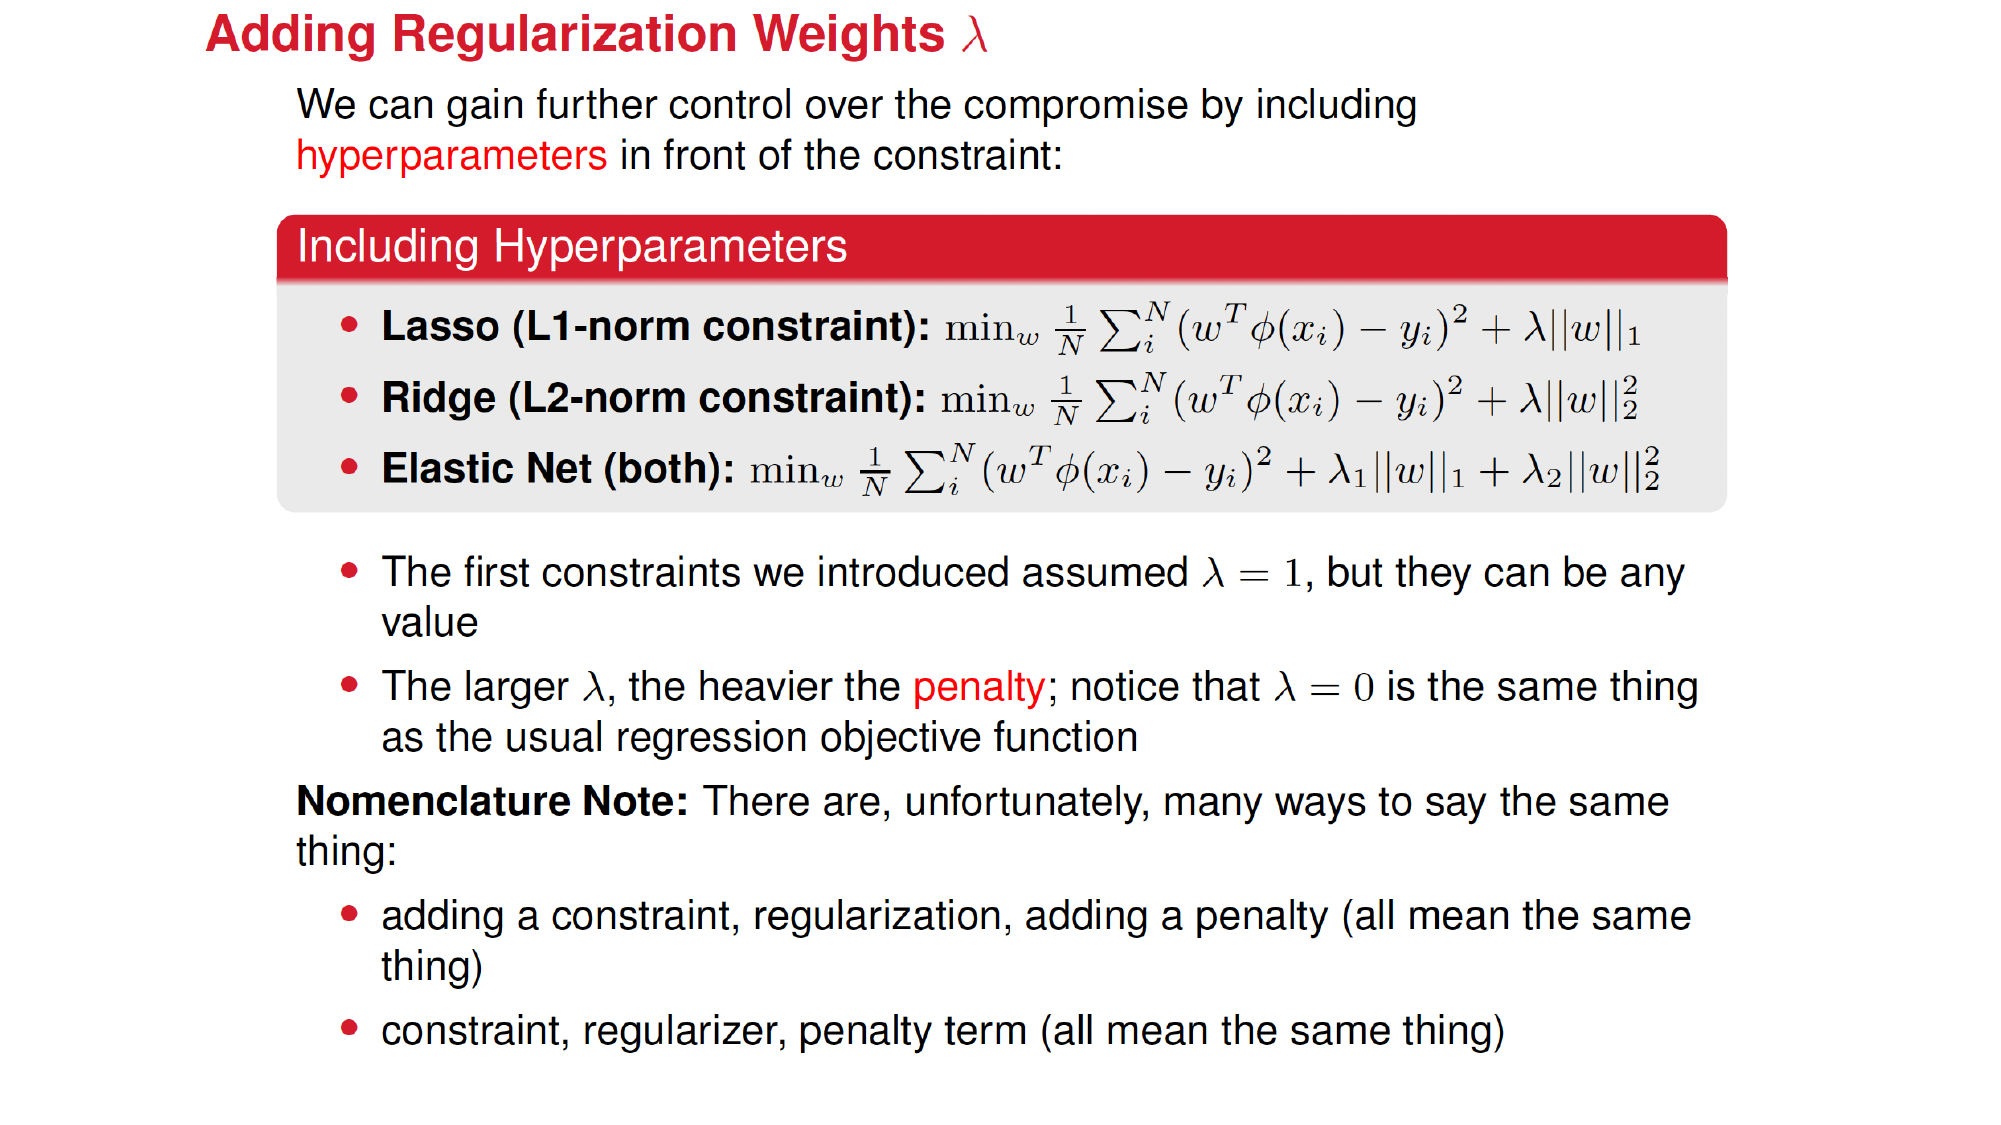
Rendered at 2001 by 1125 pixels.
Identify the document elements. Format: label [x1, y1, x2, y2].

picture [195, 0, 1746, 1085]
